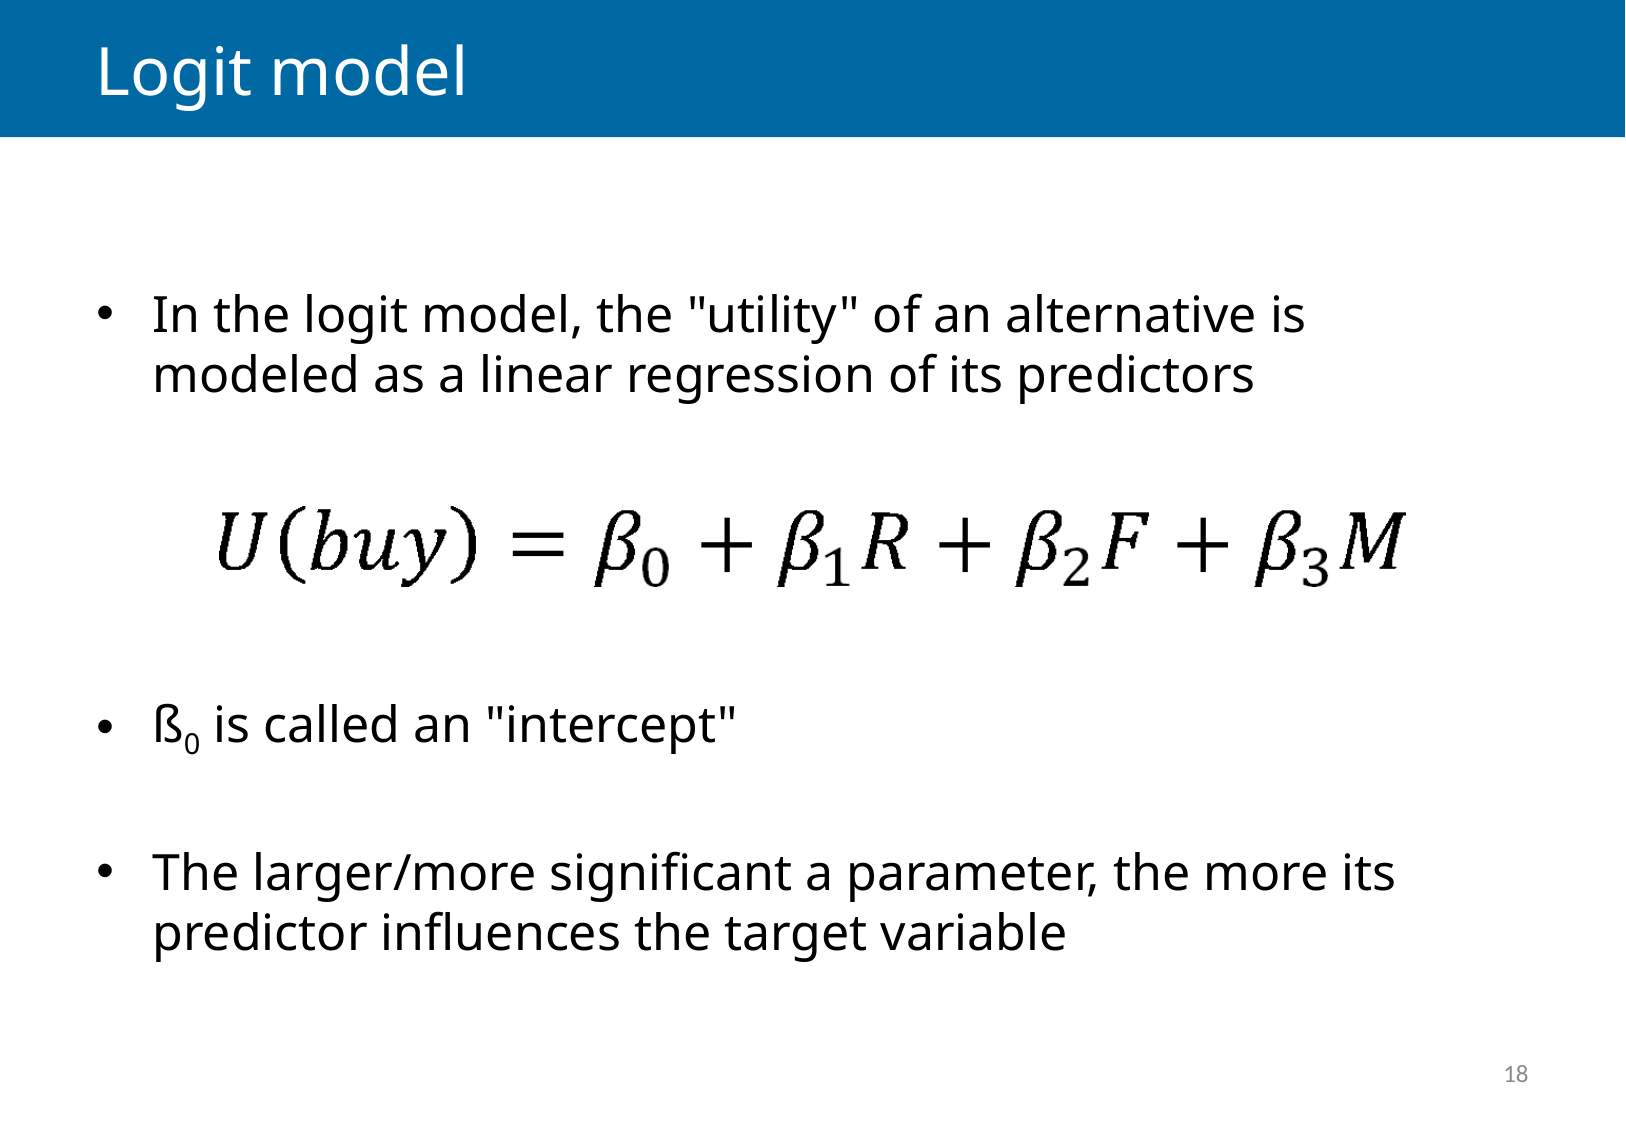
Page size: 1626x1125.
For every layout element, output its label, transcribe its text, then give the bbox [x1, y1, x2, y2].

list In the logit model, the "utility" of an alternative is modeled as a linear regression of its predictors ß0 is called an "intercept" The larger/more significant a parameter, the more its predictor influences the target variable [81, 160, 1544, 1083]
title Logit model [80, 0, 1543, 138]
picture [219, 505, 1406, 587]
slide_number 18 [1164, 1042, 1544, 1103]
